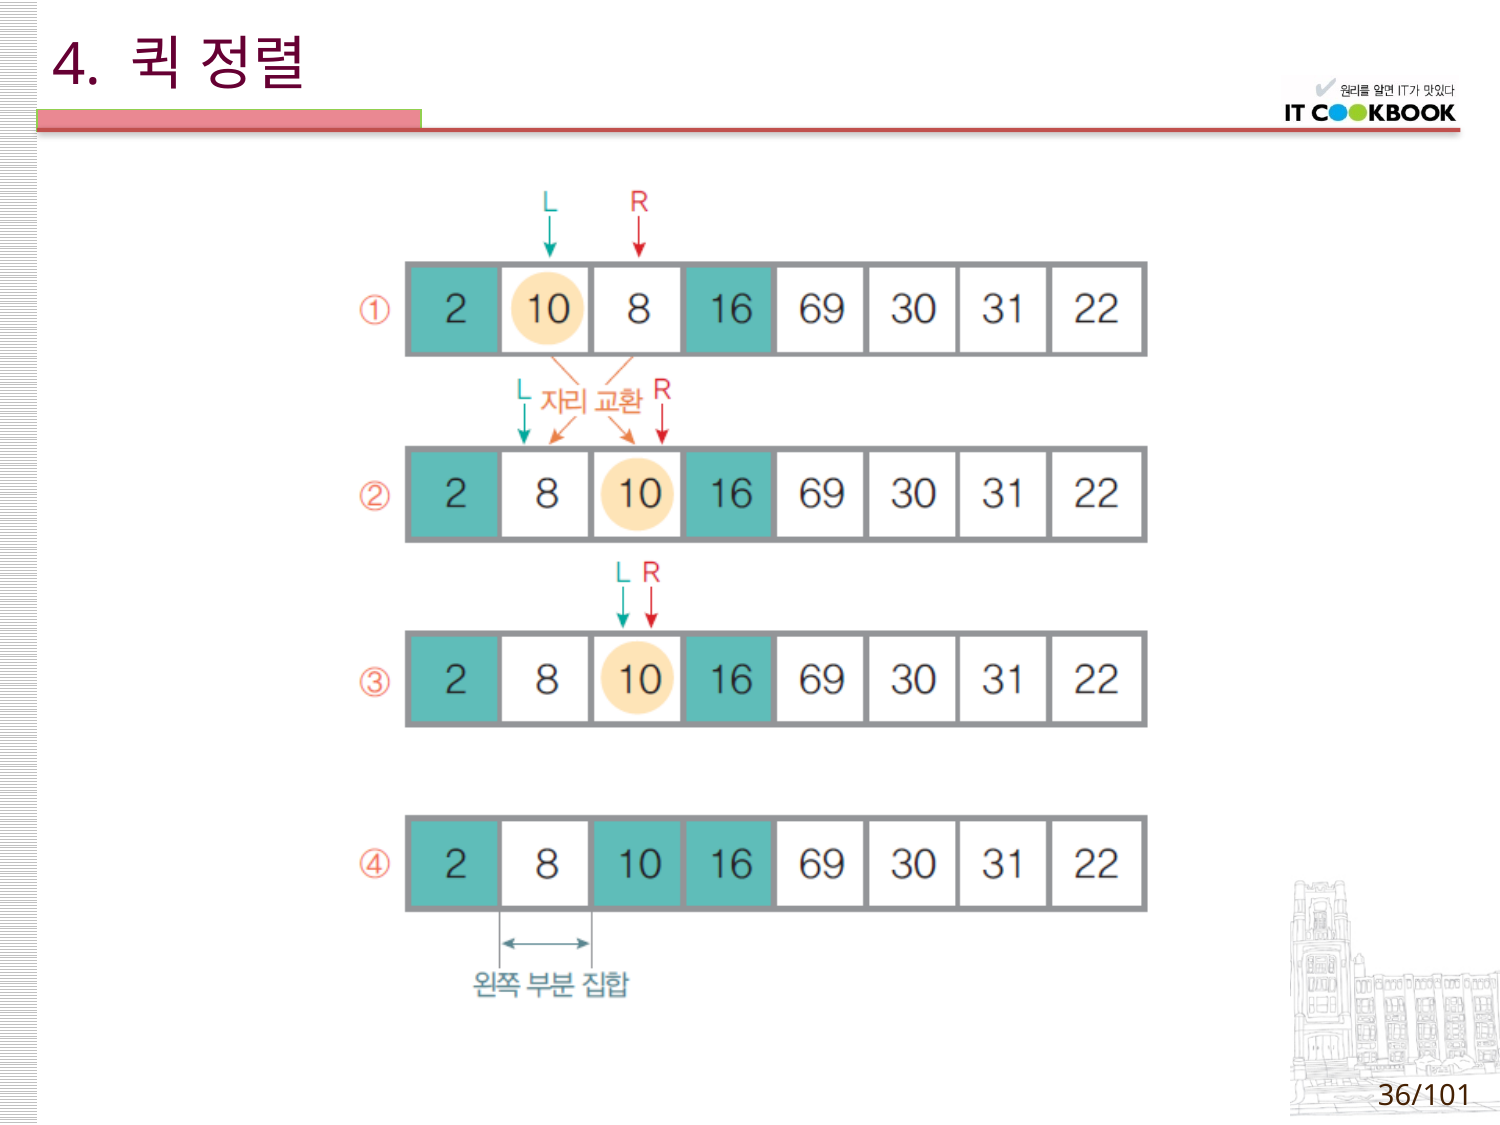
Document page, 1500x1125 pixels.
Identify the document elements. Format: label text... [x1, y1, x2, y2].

picture [1281, 75, 1459, 123]
picture [1290, 874, 1500, 1125]
title 4. 퀵 정렬 [37, 13, 1278, 109]
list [348, 184, 1151, 1003]
